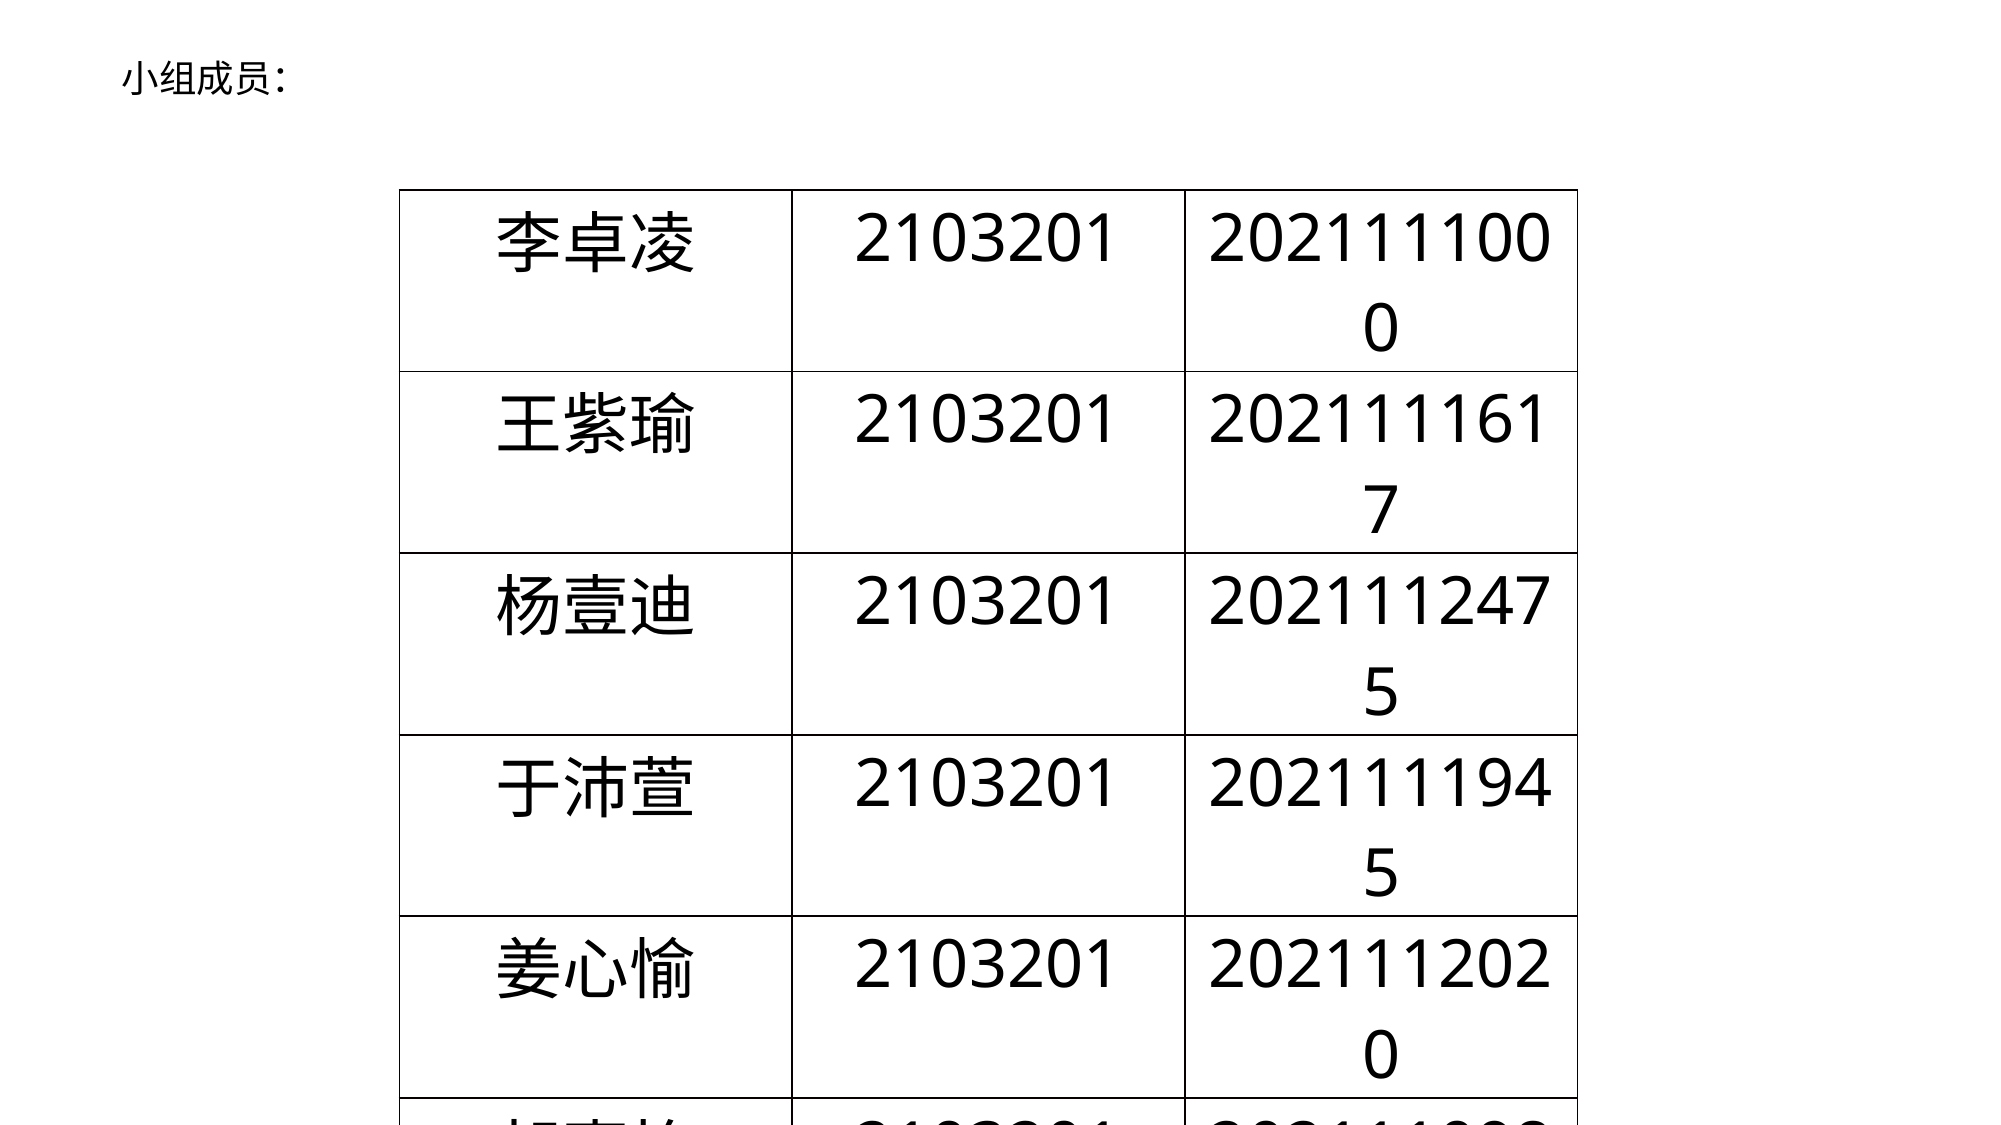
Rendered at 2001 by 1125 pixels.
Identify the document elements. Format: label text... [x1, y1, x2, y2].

table_header 2021111000 [1186, 191, 1577, 371]
table_cell 2021110983 [1186, 1099, 1577, 1125]
table_cell 2103201 [793, 554, 1184, 734]
table_cell 王紫瑜 [400, 372, 791, 552]
table_cell 2103201 [793, 372, 1184, 552]
table_cell 胡嘉怡 [400, 1099, 791, 1125]
table_cell 姜心愉 [400, 917, 791, 1097]
table_header 2103201 [793, 191, 1184, 371]
table_cell 2103201 [793, 736, 1184, 915]
table_cell 2103201 [793, 1099, 1184, 1125]
table_header 李卓凌 [400, 191, 791, 371]
table_cell 杨壹迪 [400, 554, 791, 734]
text_box 小组成员： [107, 47, 419, 108]
table_cell 2103201 [793, 917, 1184, 1097]
table_cell 2021112475 [1186, 554, 1577, 734]
table_cell 于沛萱 [400, 736, 791, 915]
table_cell 2021112020 [1186, 917, 1577, 1097]
table_cell 2021111617 [1186, 372, 1577, 552]
table_cell 2021111945 [1186, 736, 1577, 915]
